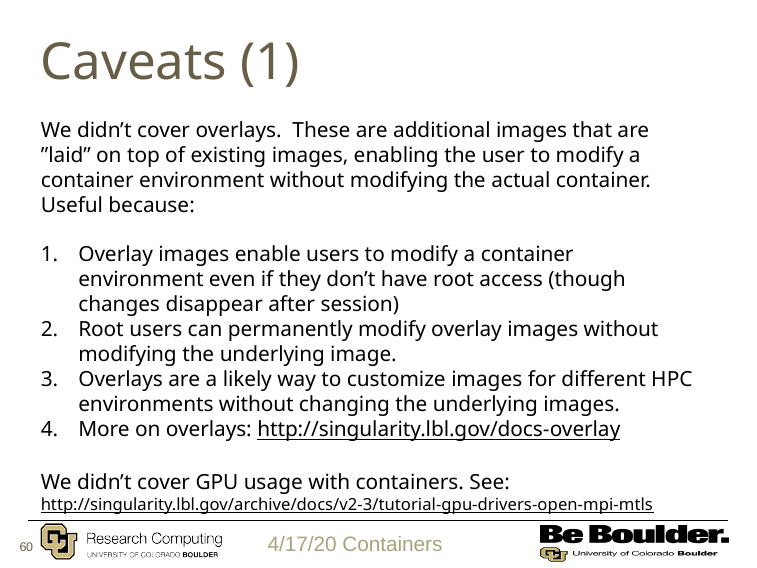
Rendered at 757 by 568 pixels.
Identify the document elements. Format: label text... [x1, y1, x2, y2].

text_box We didn’t cover overlays. These are additional images that are ”laid” on top of existing images, enabling the user to modify a container environment without modifying the actual container. Useful because: Overlay images enable users to modify a container environment even if they don’t have root access (though changes disappear after session) Root users can permanently modify overlay images without modifying the underlying image. Overlays are a likely way to customize images for different HPC environments without changing the underlying images. More on overlays: http://singularity.lbl.gov/docs-overlay We didn’t cover GPU usage with containers. See: http://singularity.lbl.gov/archive/docs/v2-3/tutorial-gpu-drivers-open-mpi-mtls [26, 108, 718, 520]
title Caveats (1) [40, 28, 654, 90]
picture [540, 525, 729, 562]
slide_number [265, 530, 489, 556]
picture [40, 523, 222, 560]
slide_number 60 [15, 539, 35, 562]
